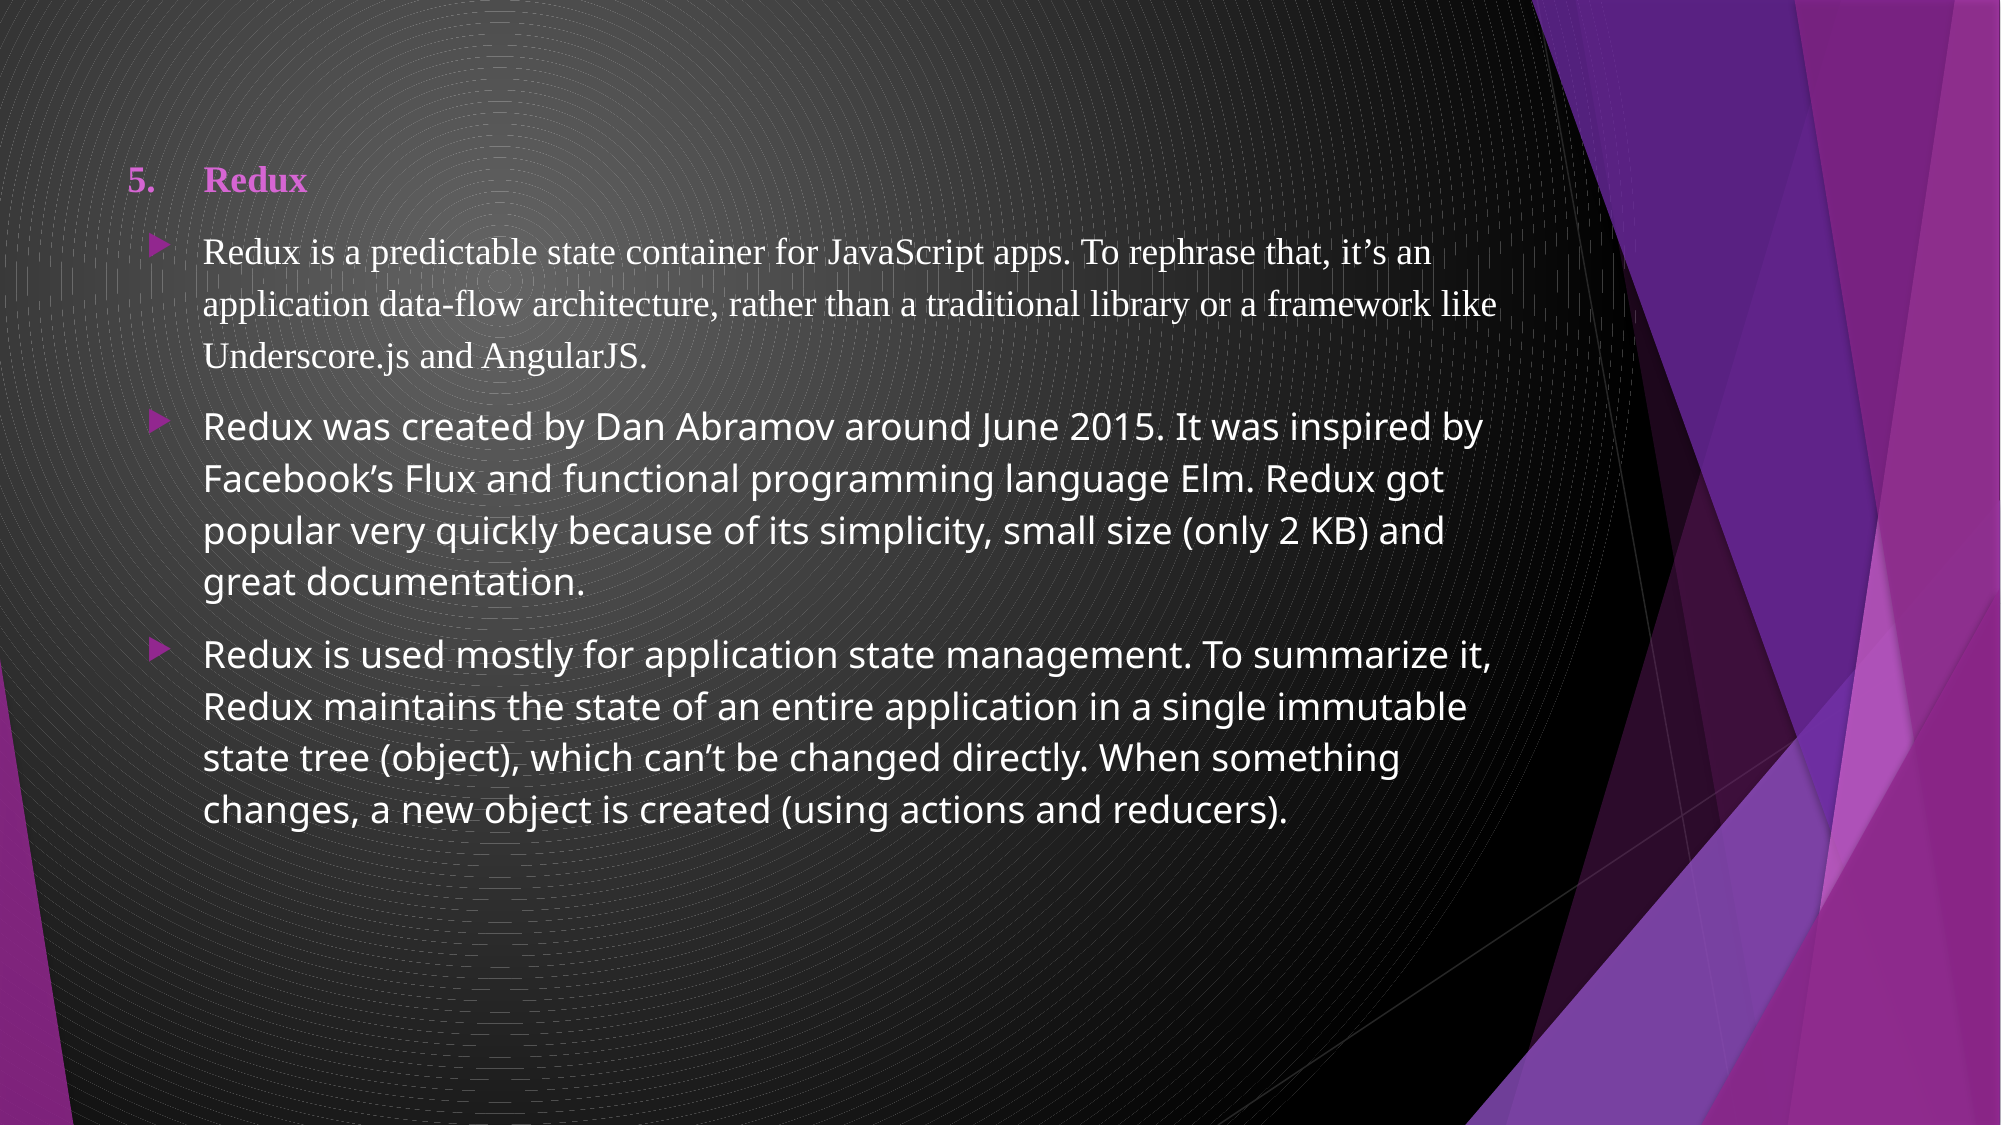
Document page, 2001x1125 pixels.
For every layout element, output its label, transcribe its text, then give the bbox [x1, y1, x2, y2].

list 5. Redux Redux is a predictable state container for JavaScript apps. To rephrase that, it’s an application data-flow architecture, rather than a traditional library or a framework like Underscore.js and AngularJS. Redux was created by Dan Abramov around June 2015. It was inspired by Facebook’s Flux and functional programming language Elm. Redux got popular very quickly because of its simplicity, small size (only 2 KB) and great documentation. Redux is used mostly for application state management. To summarize it, Redux maintains the state of an entire application in a single immutable state tree (object), which can’t be changed directly. When something changes, a new object is created (using actions and reducers). [112, 140, 1523, 839]
